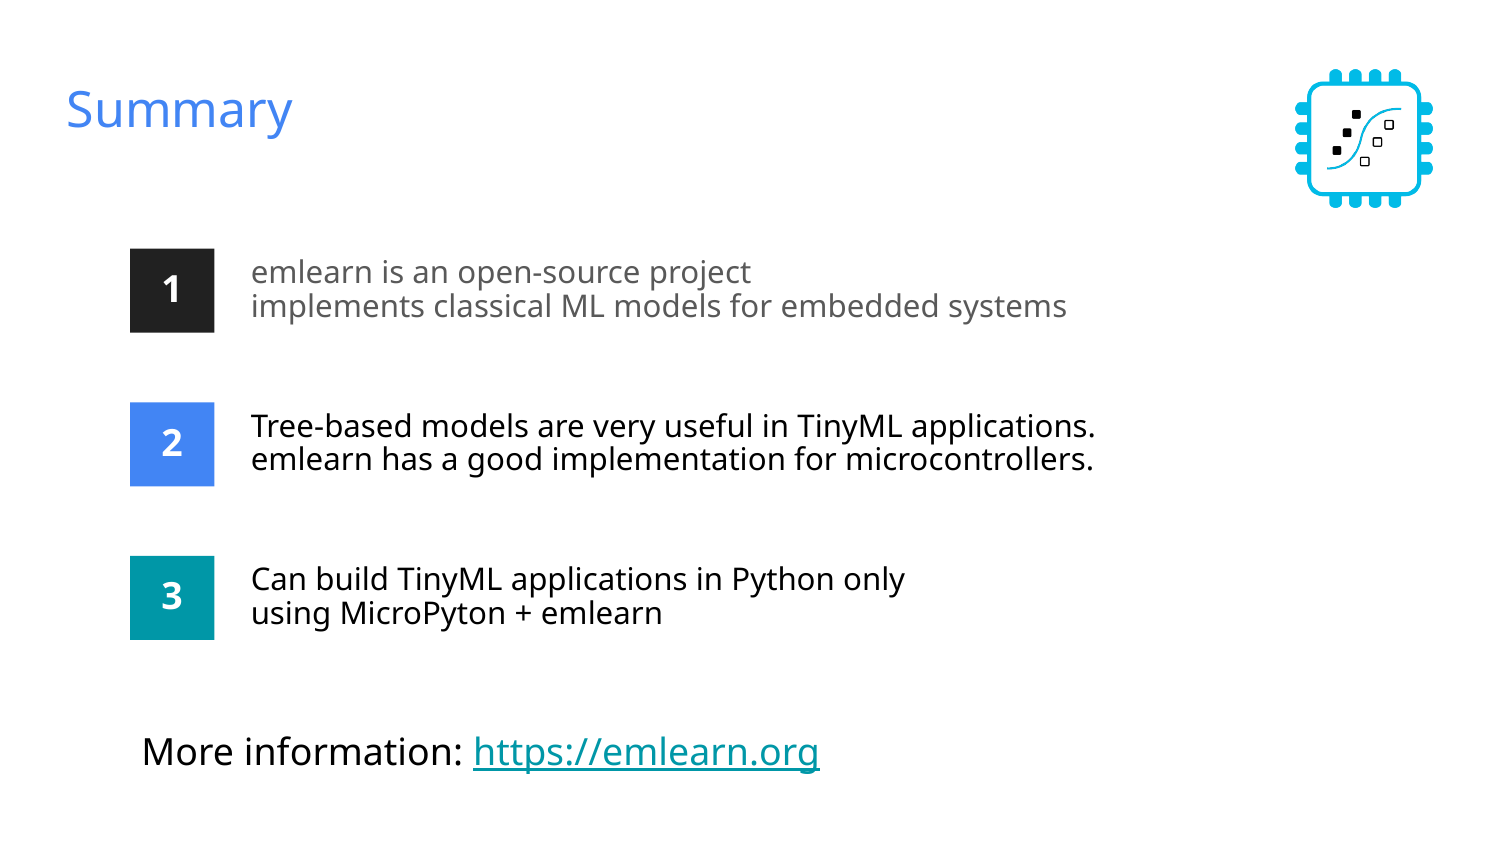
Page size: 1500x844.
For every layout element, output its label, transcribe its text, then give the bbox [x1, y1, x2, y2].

picture [1399, 69, 1434, 107]
list 3 [130, 555, 215, 640]
picture [1400, 170, 1434, 208]
picture [1422, 110, 1434, 127]
list 1 [130, 248, 215, 333]
picture [1422, 130, 1434, 146]
picture [1295, 133, 1306, 144]
picture [1340, 69, 1351, 81]
picture [1360, 69, 1371, 81]
picture [1295, 69, 1331, 104]
list More information: https://emlearn.org [130, 722, 239, 844]
picture [1295, 113, 1306, 124]
picture [1422, 150, 1434, 166]
list Can build TinyML applications in Python only using MicroPyton + emlearn [239, 558, 1165, 844]
title Summary [55, 78, 1326, 231]
list 2 [130, 402, 215, 487]
picture [1340, 197, 1351, 208]
list Tree-based models are very useful in TinyML applications. emlearn has a good implementation for microcontrollers. [239, 404, 1148, 558]
picture [1295, 172, 1331, 208]
picture [1379, 69, 1391, 81]
list emlearn is an open-source project implements classical ML models for embedded systems [239, 250, 1165, 558]
picture [1360, 197, 1370, 208]
picture [1312, 86, 1416, 191]
picture [1295, 153, 1306, 164]
picture [1380, 197, 1390, 208]
